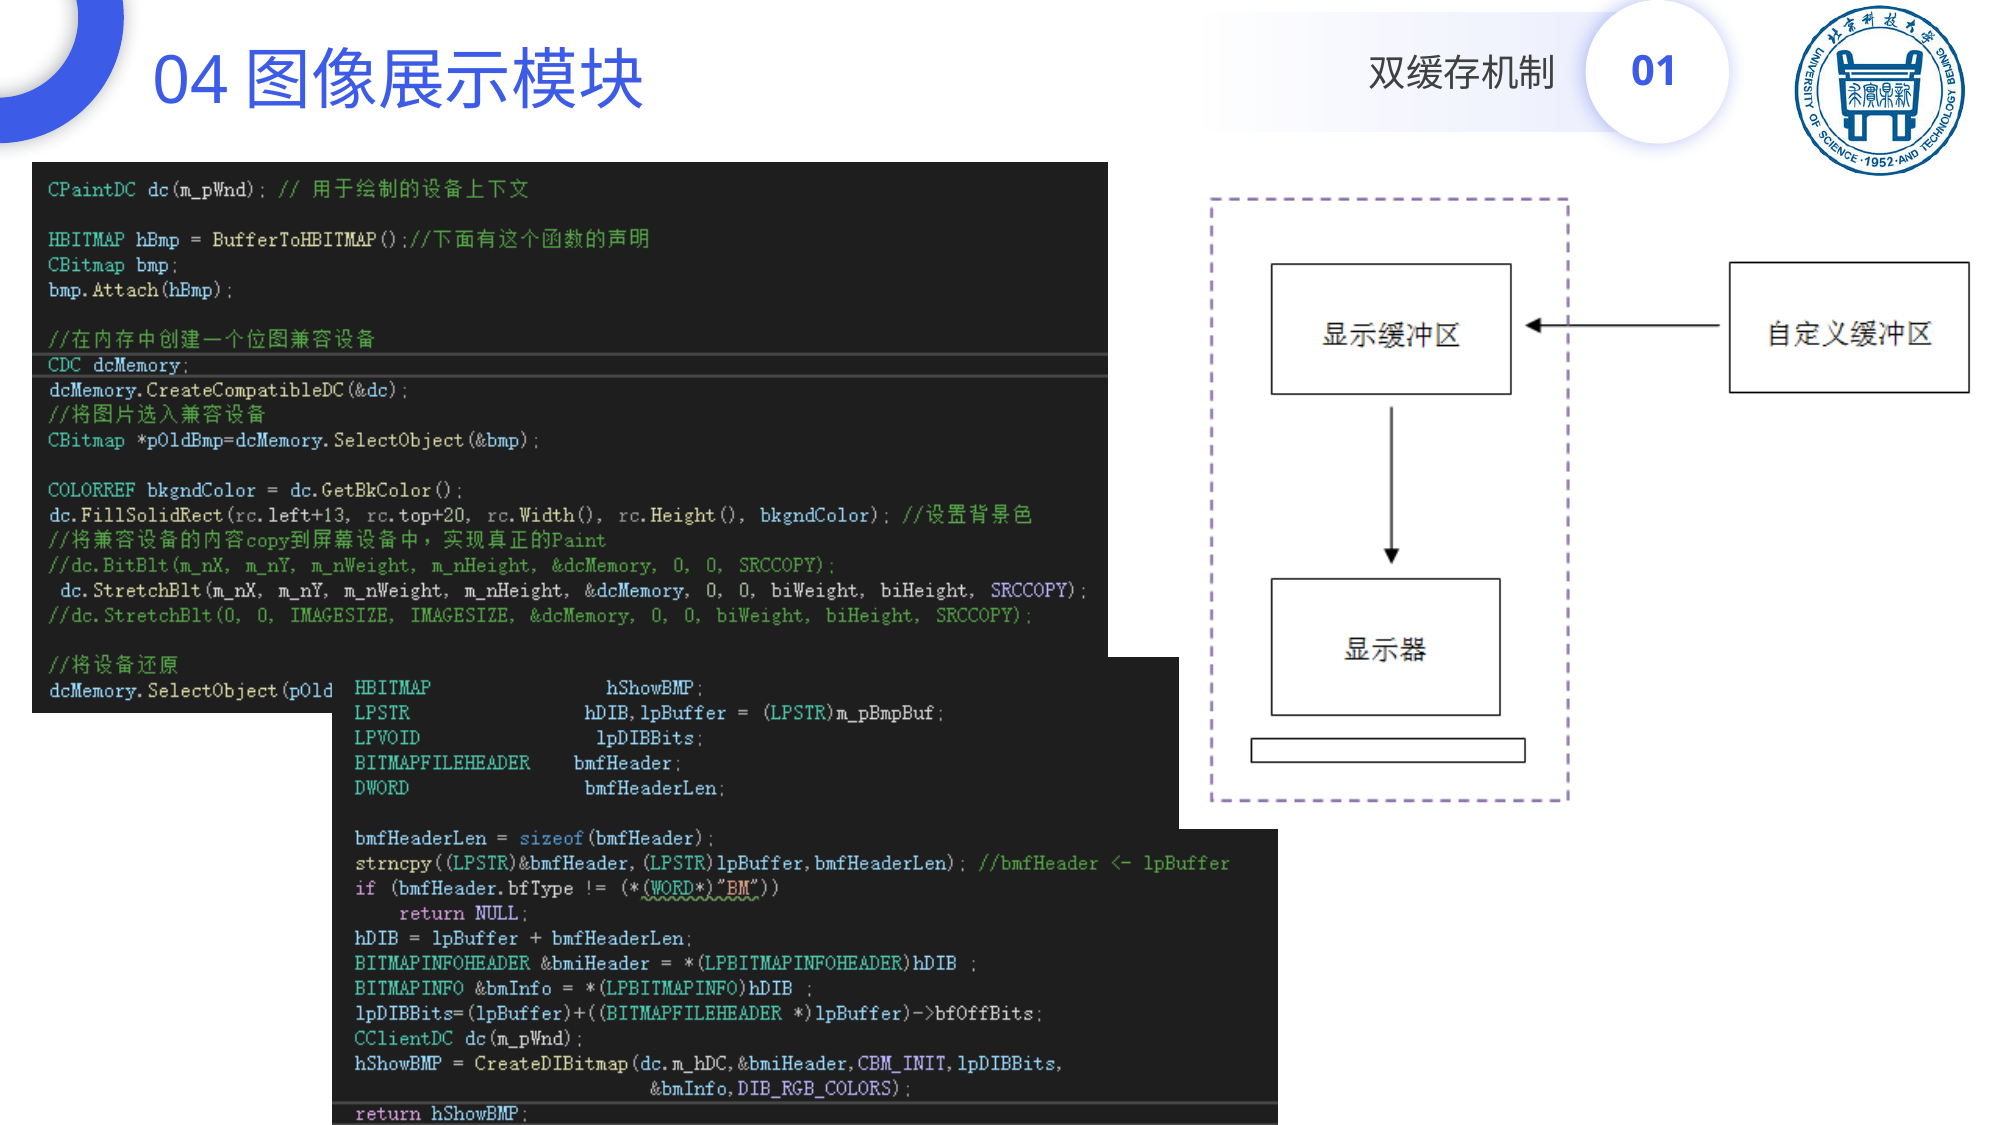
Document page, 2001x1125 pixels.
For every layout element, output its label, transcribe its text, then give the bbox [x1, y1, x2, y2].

picture [32, 0, 2000, 1125]
title 04图像展示模块 [137, 38, 1036, 162]
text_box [1193, 0, 1730, 144]
